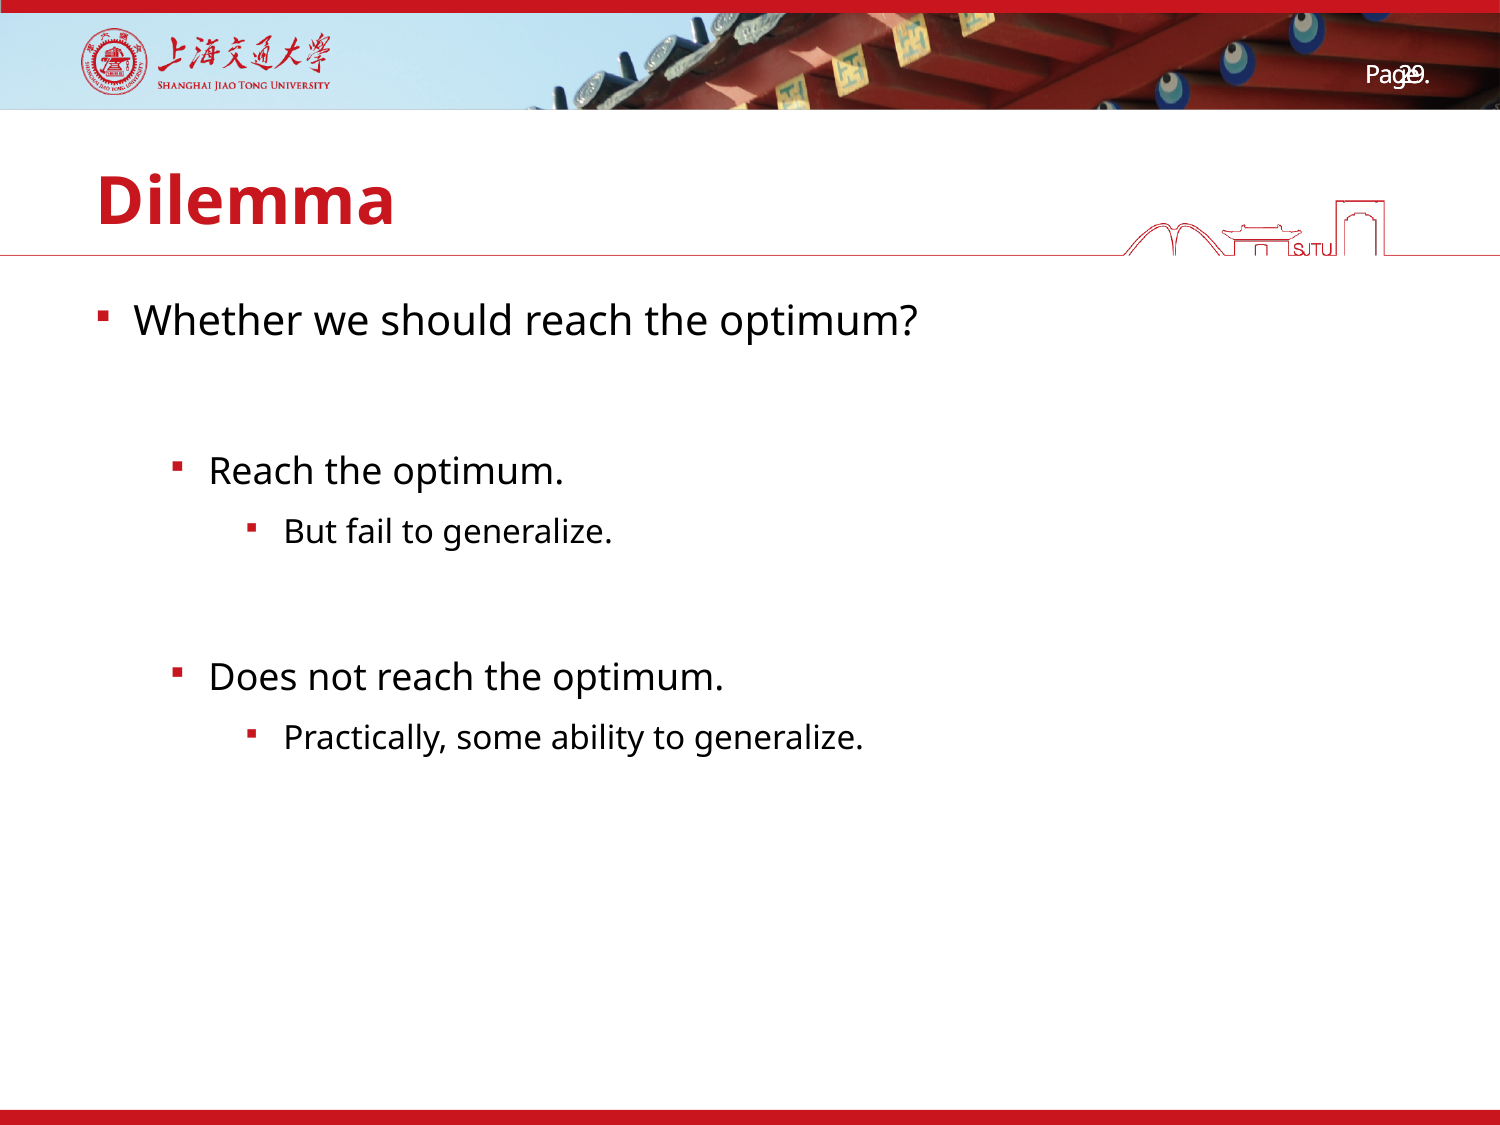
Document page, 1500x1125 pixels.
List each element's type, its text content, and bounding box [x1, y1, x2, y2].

picture [0, 0, 1500, 110]
title Dilemma [81, 160, 1455, 255]
list Whether we should reach the optimum? Reach the optimum. But fail to generalize. Does not reach the optimum. Practically, some ability to generalize. [81, 276, 1455, 1084]
picture [0, 200, 1500, 256]
